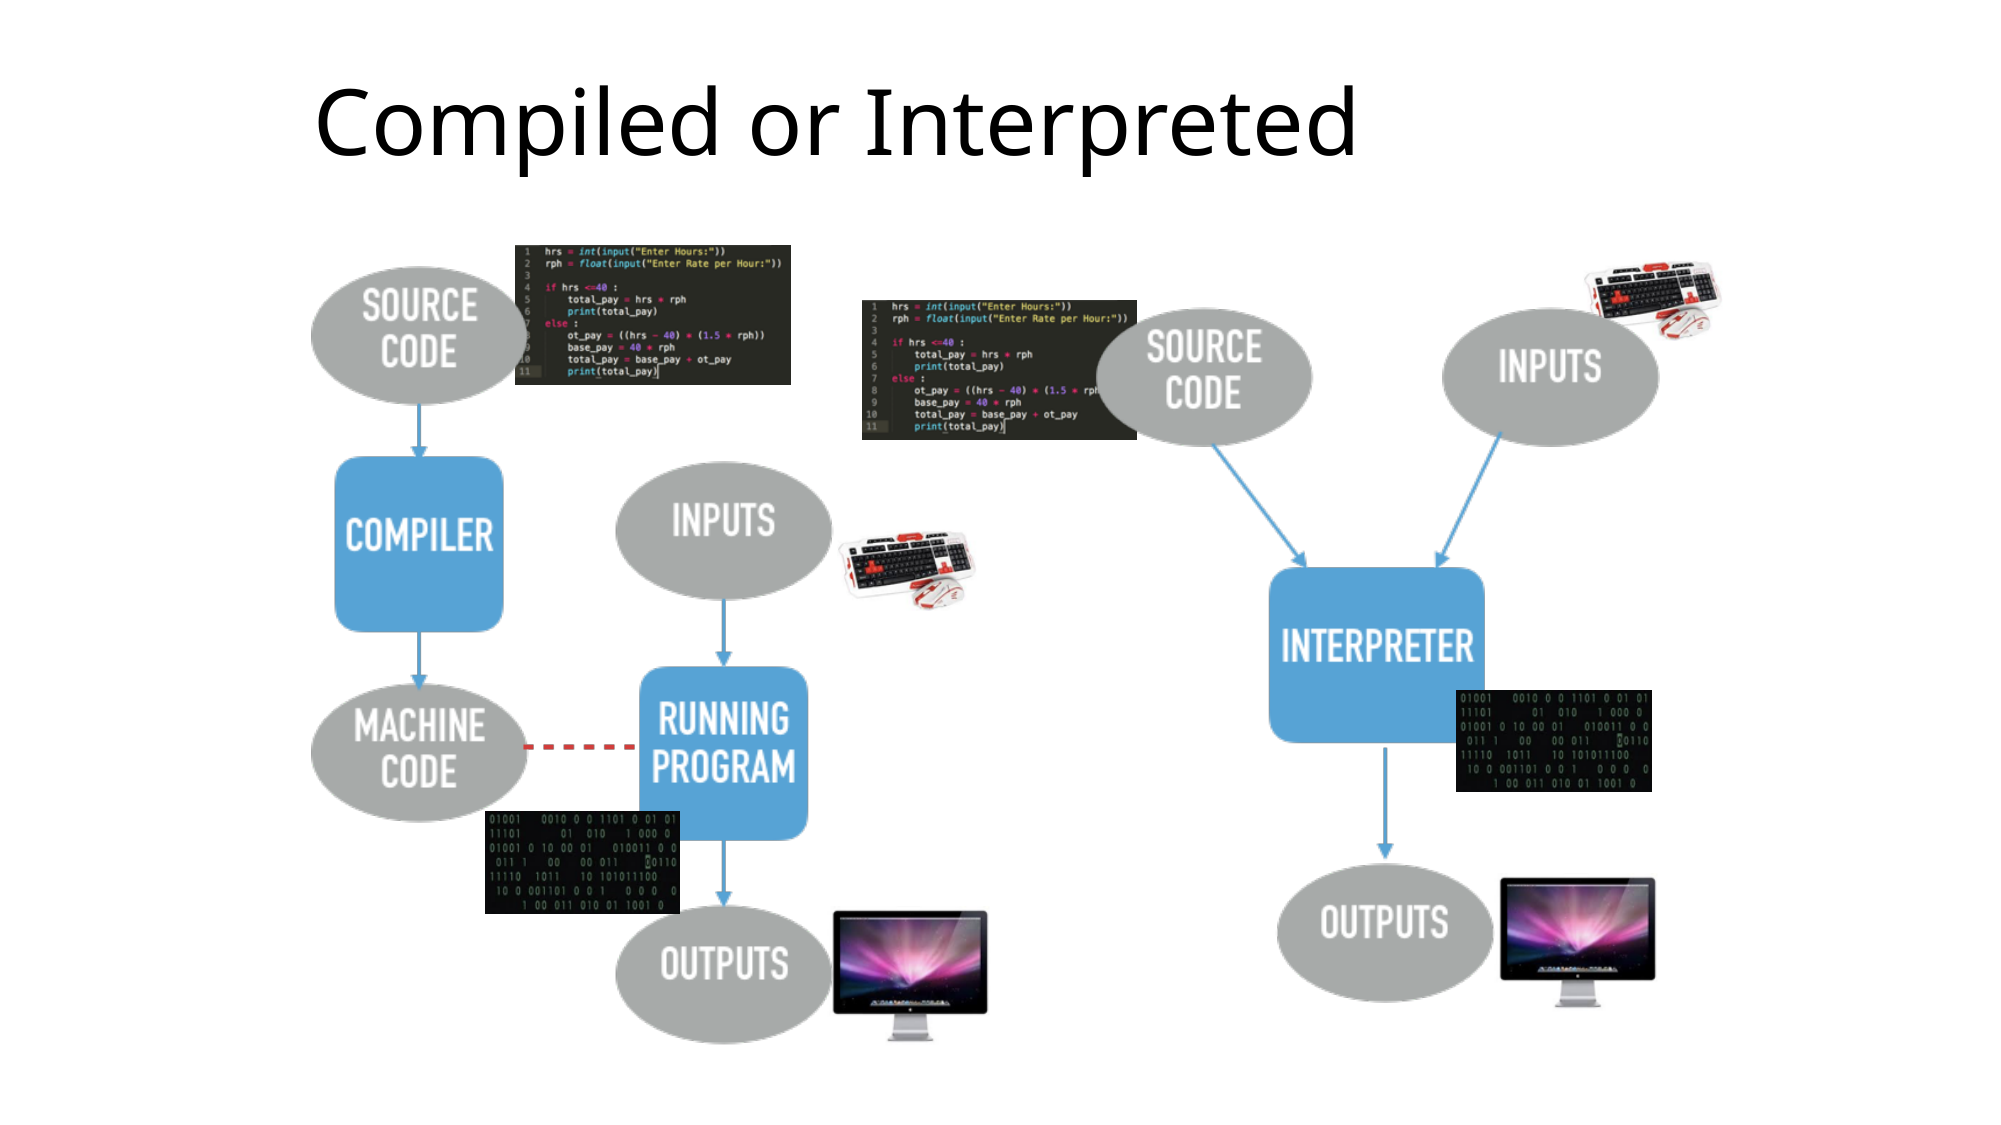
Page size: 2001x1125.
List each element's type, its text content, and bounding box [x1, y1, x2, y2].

picture [310, 231, 1723, 1046]
title Compiled or Interpreted [293, 56, 1660, 196]
